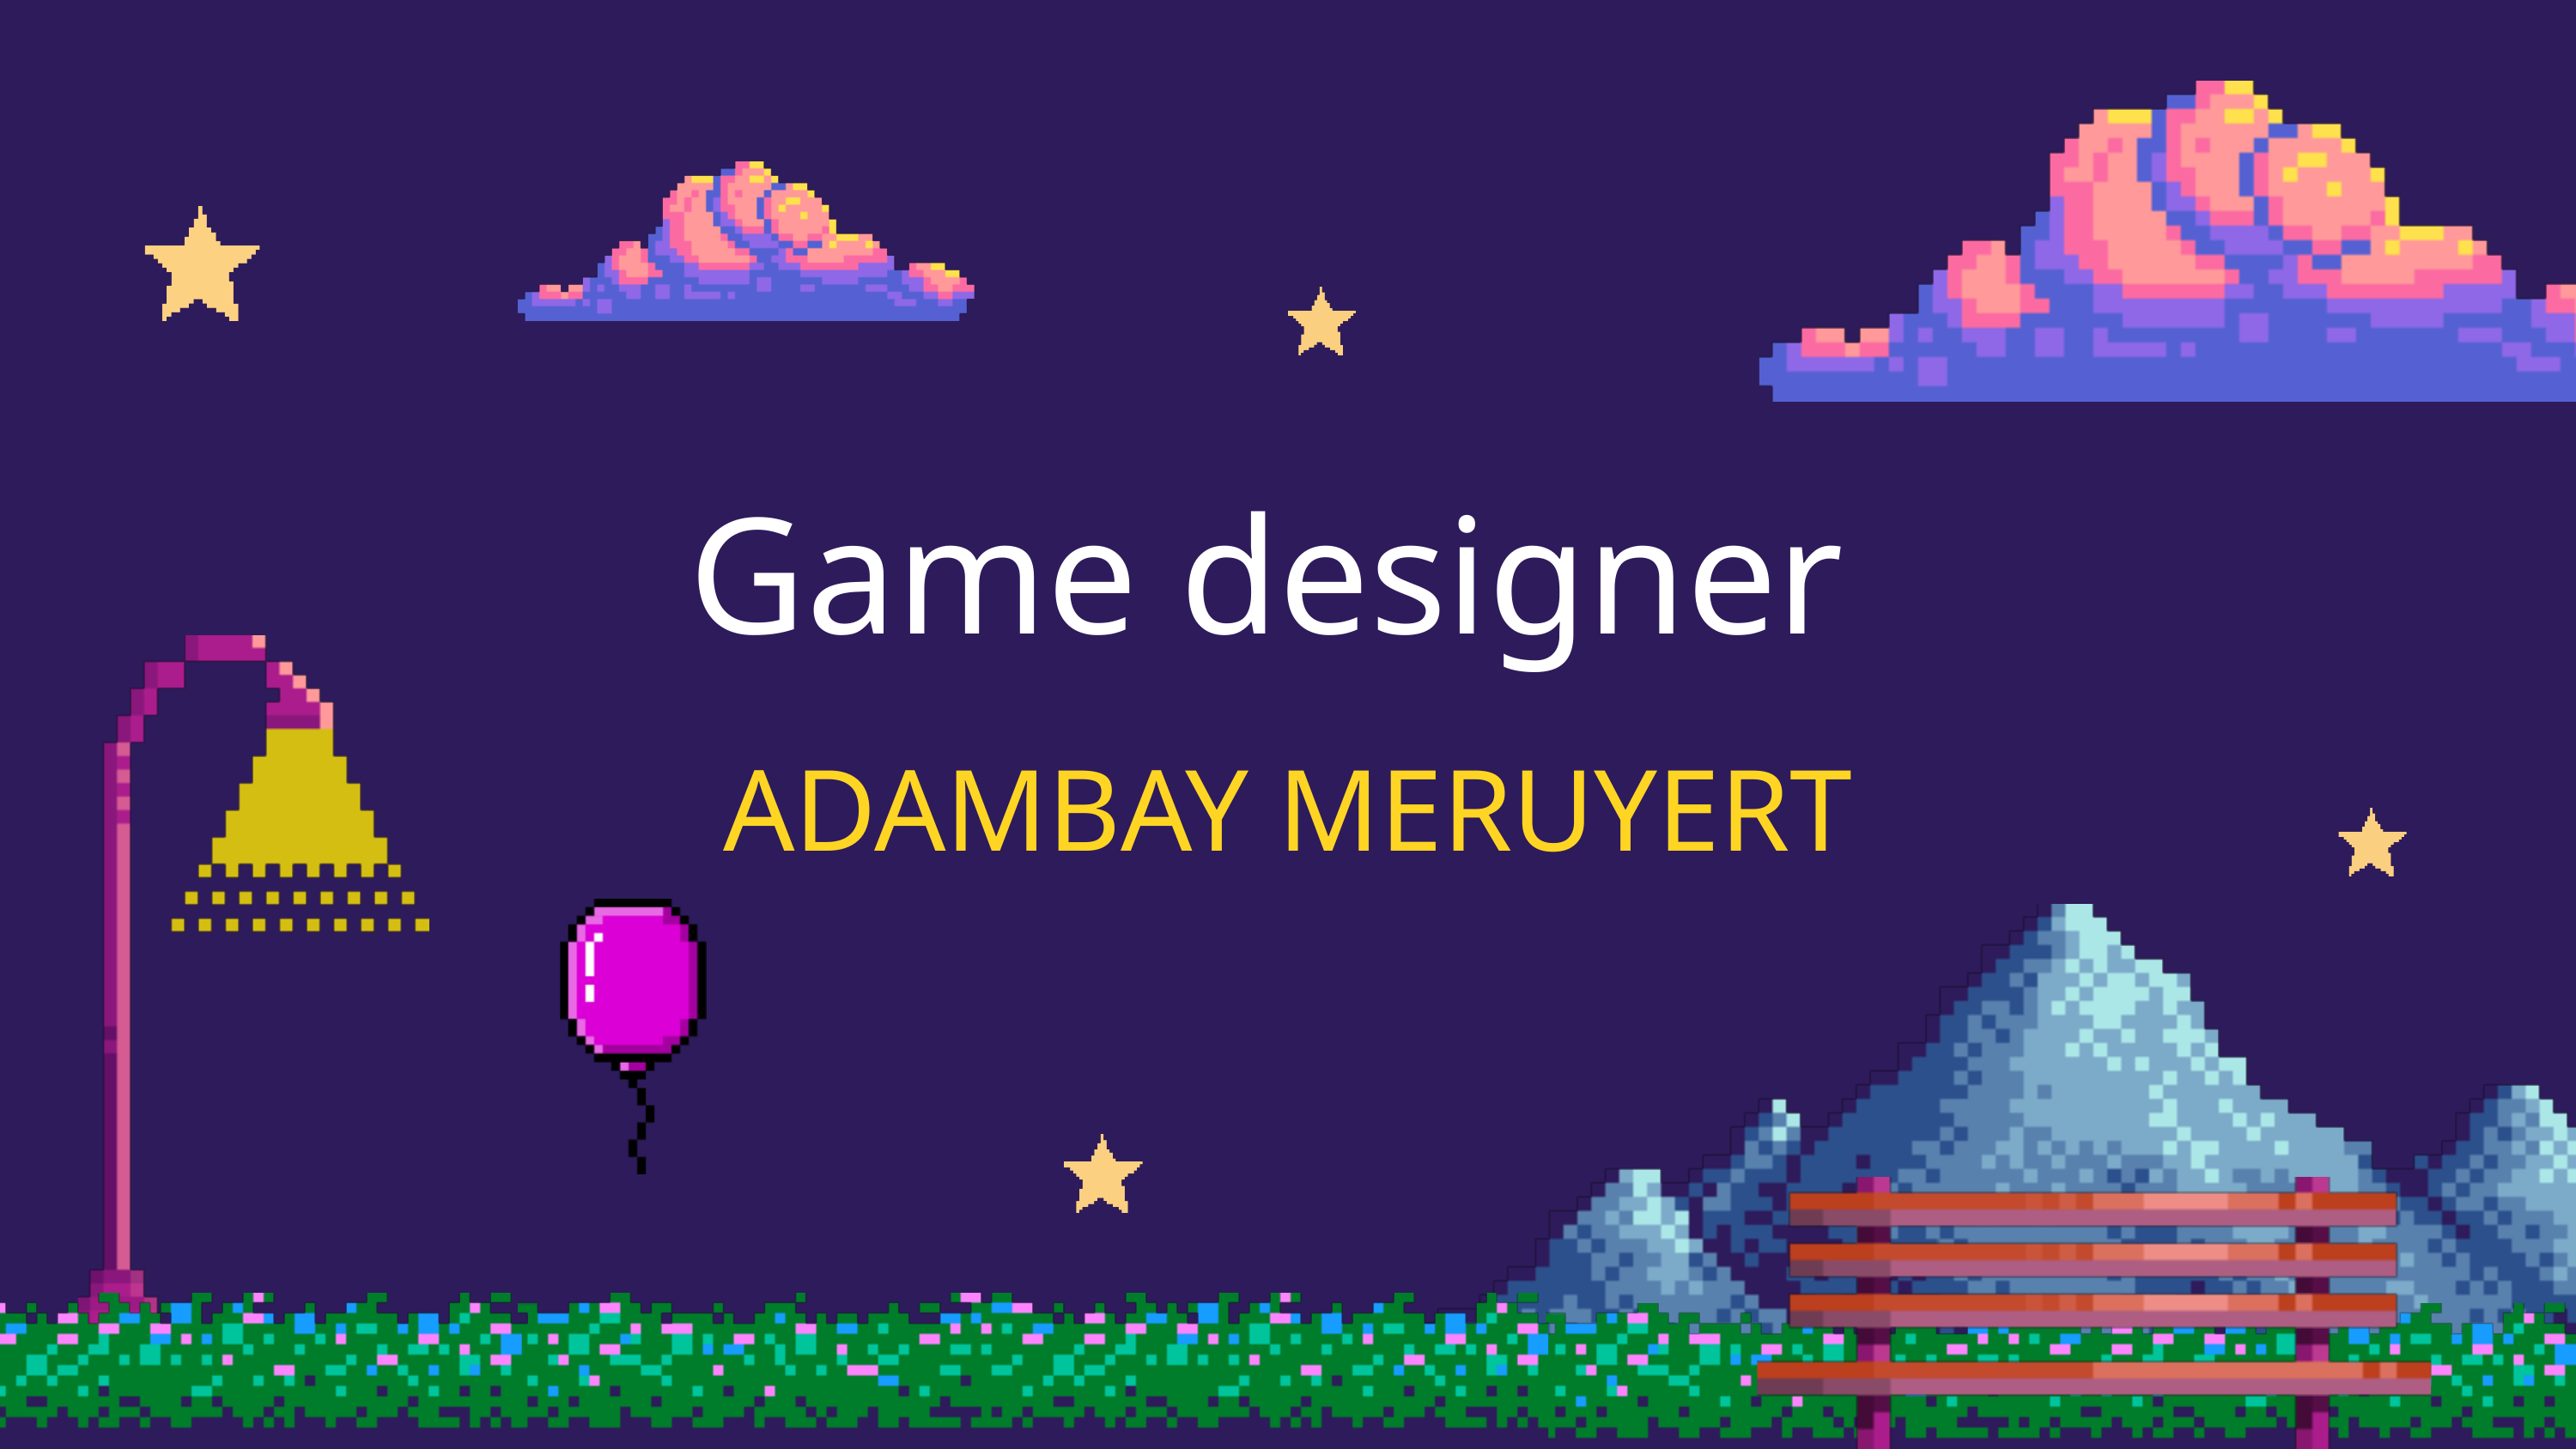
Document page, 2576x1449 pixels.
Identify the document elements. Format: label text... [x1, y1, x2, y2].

text_box [1064, 1134, 1143, 1213]
text_box [1549, 1303, 1757, 1449]
text_box [2338, 808, 2407, 876]
text_box [522, 1293, 1549, 1449]
text_box [0, 1293, 522, 1449]
text_box [144, 206, 260, 321]
text_box [2432, 1303, 2576, 1449]
text_box [518, 161, 975, 321]
text_box [1287, 287, 1356, 355]
text_box Game designer [252, 497, 2324, 667]
text_box ADAMBAY MERUYERT [703, 716, 1872, 874]
text_box [1759, 81, 2576, 402]
text_box [1397, 904, 2576, 1303]
text_box [77, 635, 429, 1293]
text_box [560, 899, 707, 1174]
text_box [1757, 1177, 2432, 1449]
